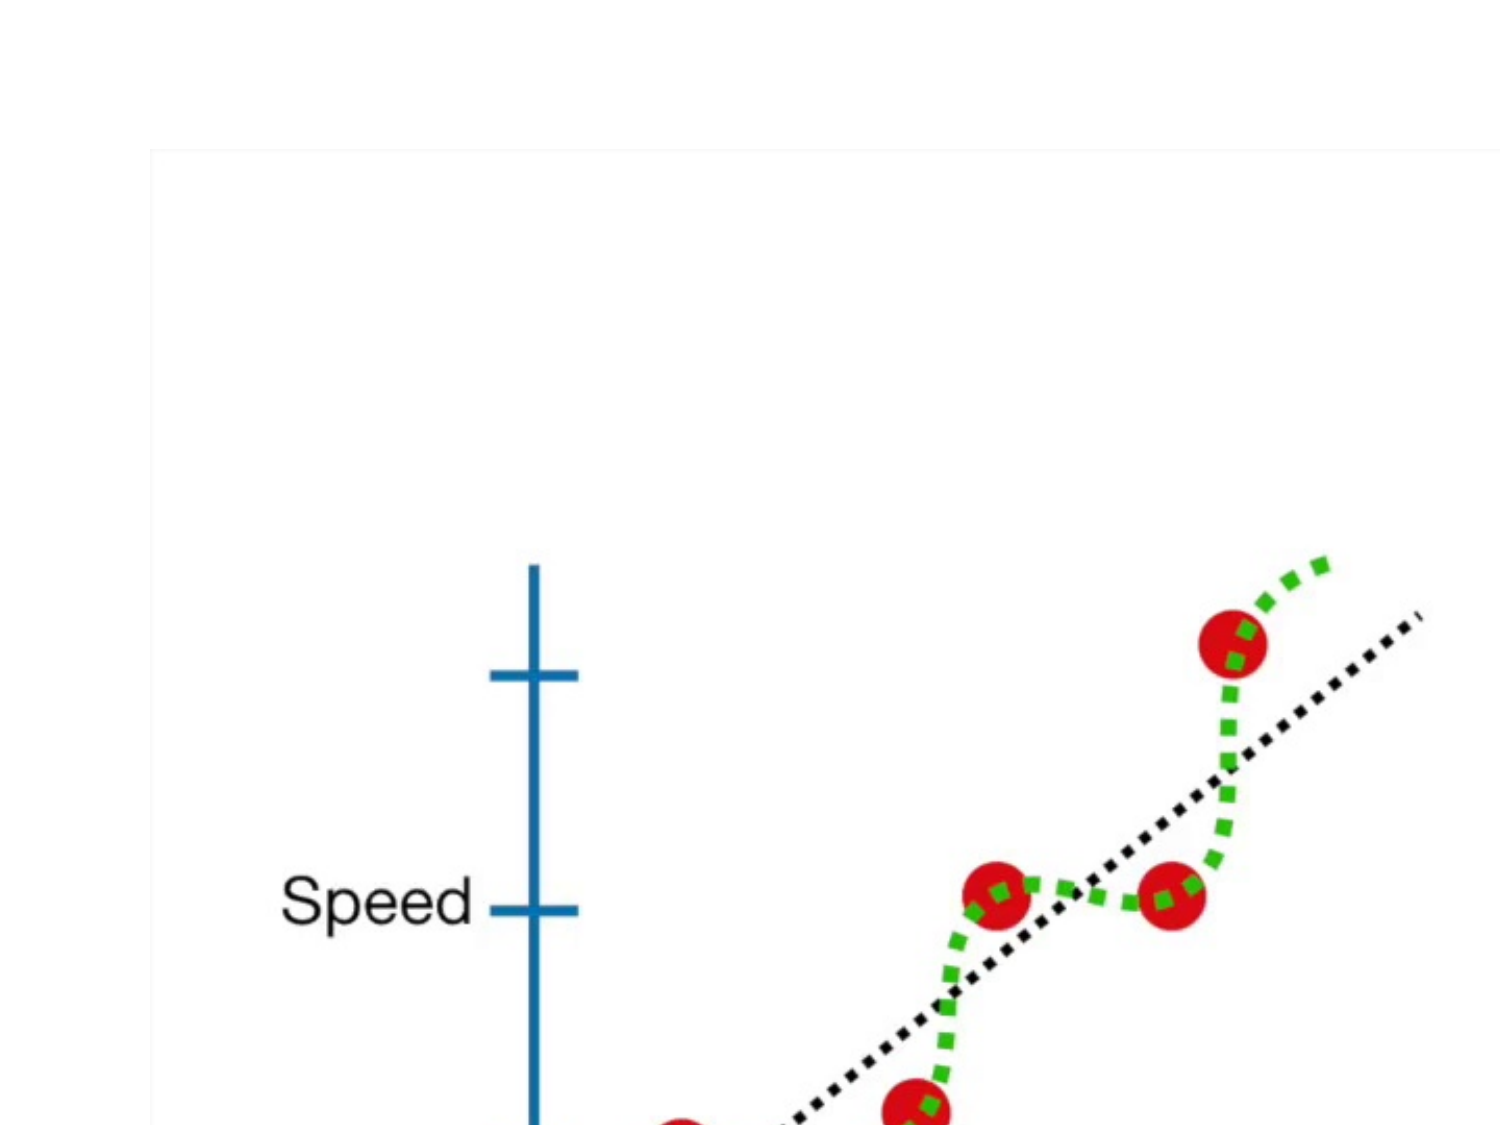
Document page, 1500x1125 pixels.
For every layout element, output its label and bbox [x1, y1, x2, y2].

picture [149, 149, 1500, 1125]
